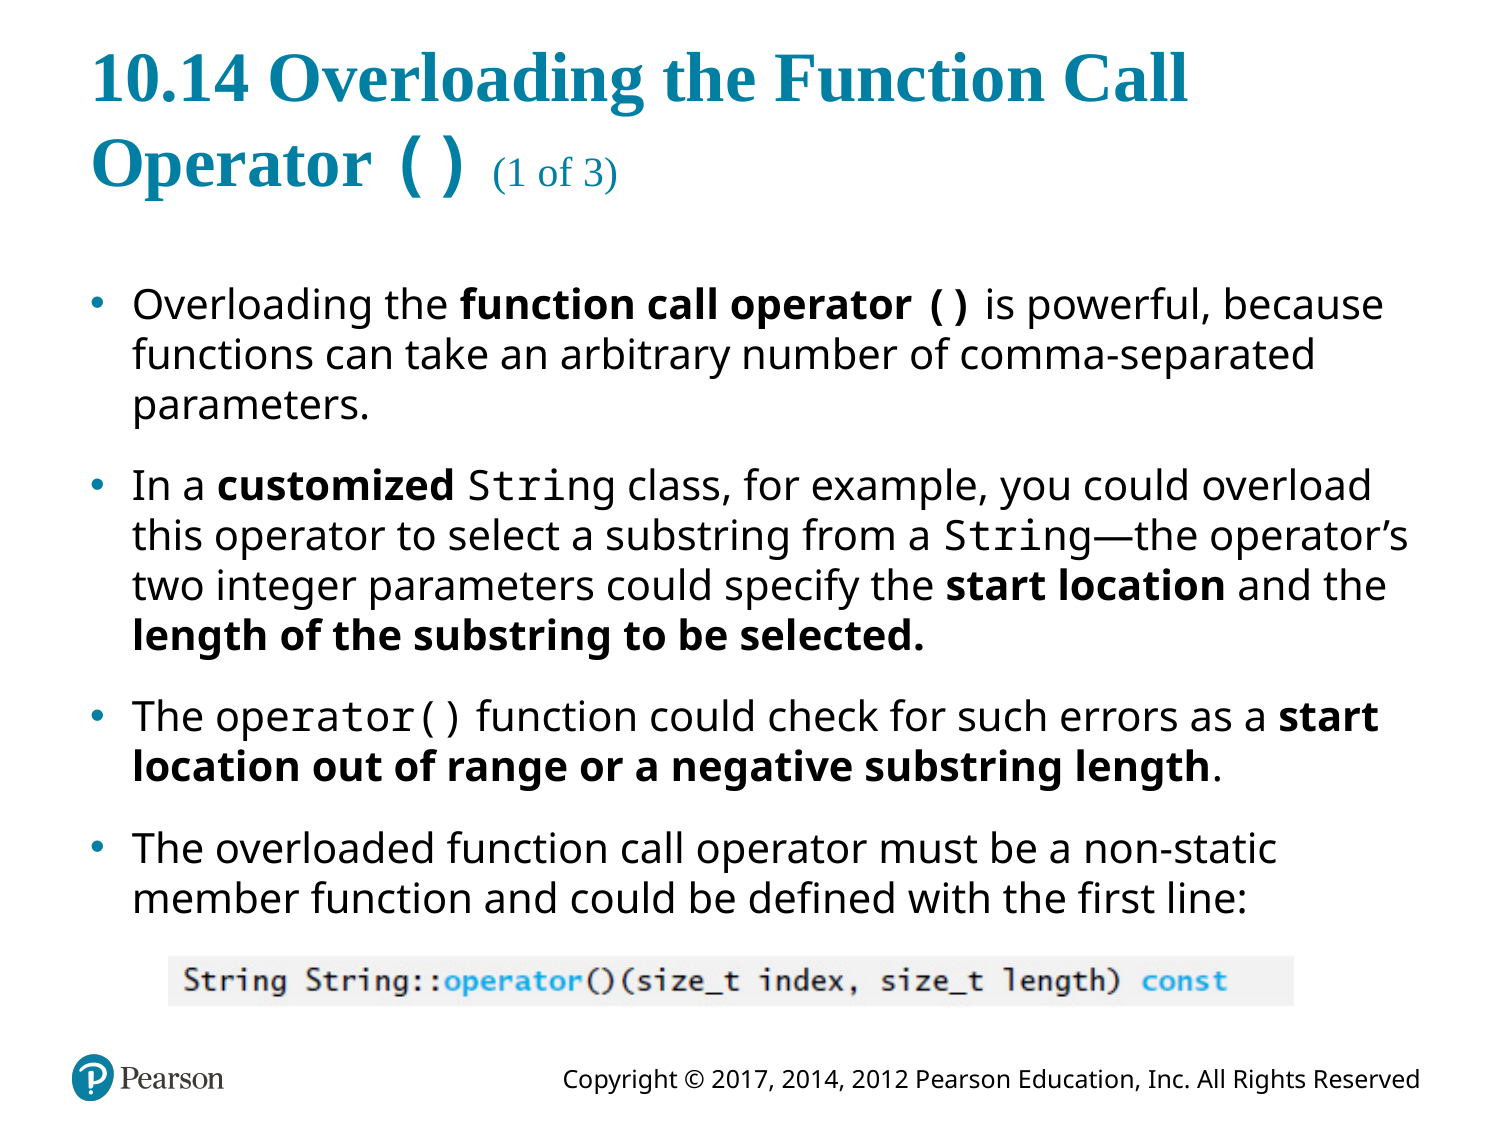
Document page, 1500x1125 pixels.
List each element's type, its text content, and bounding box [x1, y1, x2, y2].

picture [72, 1054, 88, 1070]
list Overloading the function call operator () is powerful, because functions can take an arbitrary number of comma-separated parameters. In a customized String class, for example, you could overload this operator to select a substring from a String—the operator’s two integer parameters could specify the start location and the length of the substring to be selected. The operator() function could check for such errors as a start location out of range or a negative substring length. The overloaded function call operator must be a non-static member function and could be defined with the first line: [75, 262, 1425, 937]
picture [98, 1054, 224, 1101]
title 10.14 Overloading the Function Call Operator () (1 of 3) [75, 0, 1425, 216]
picture [168, 946, 1294, 1020]
picture [80, 1063, 106, 1088]
picture [72, 1087, 83, 1101]
